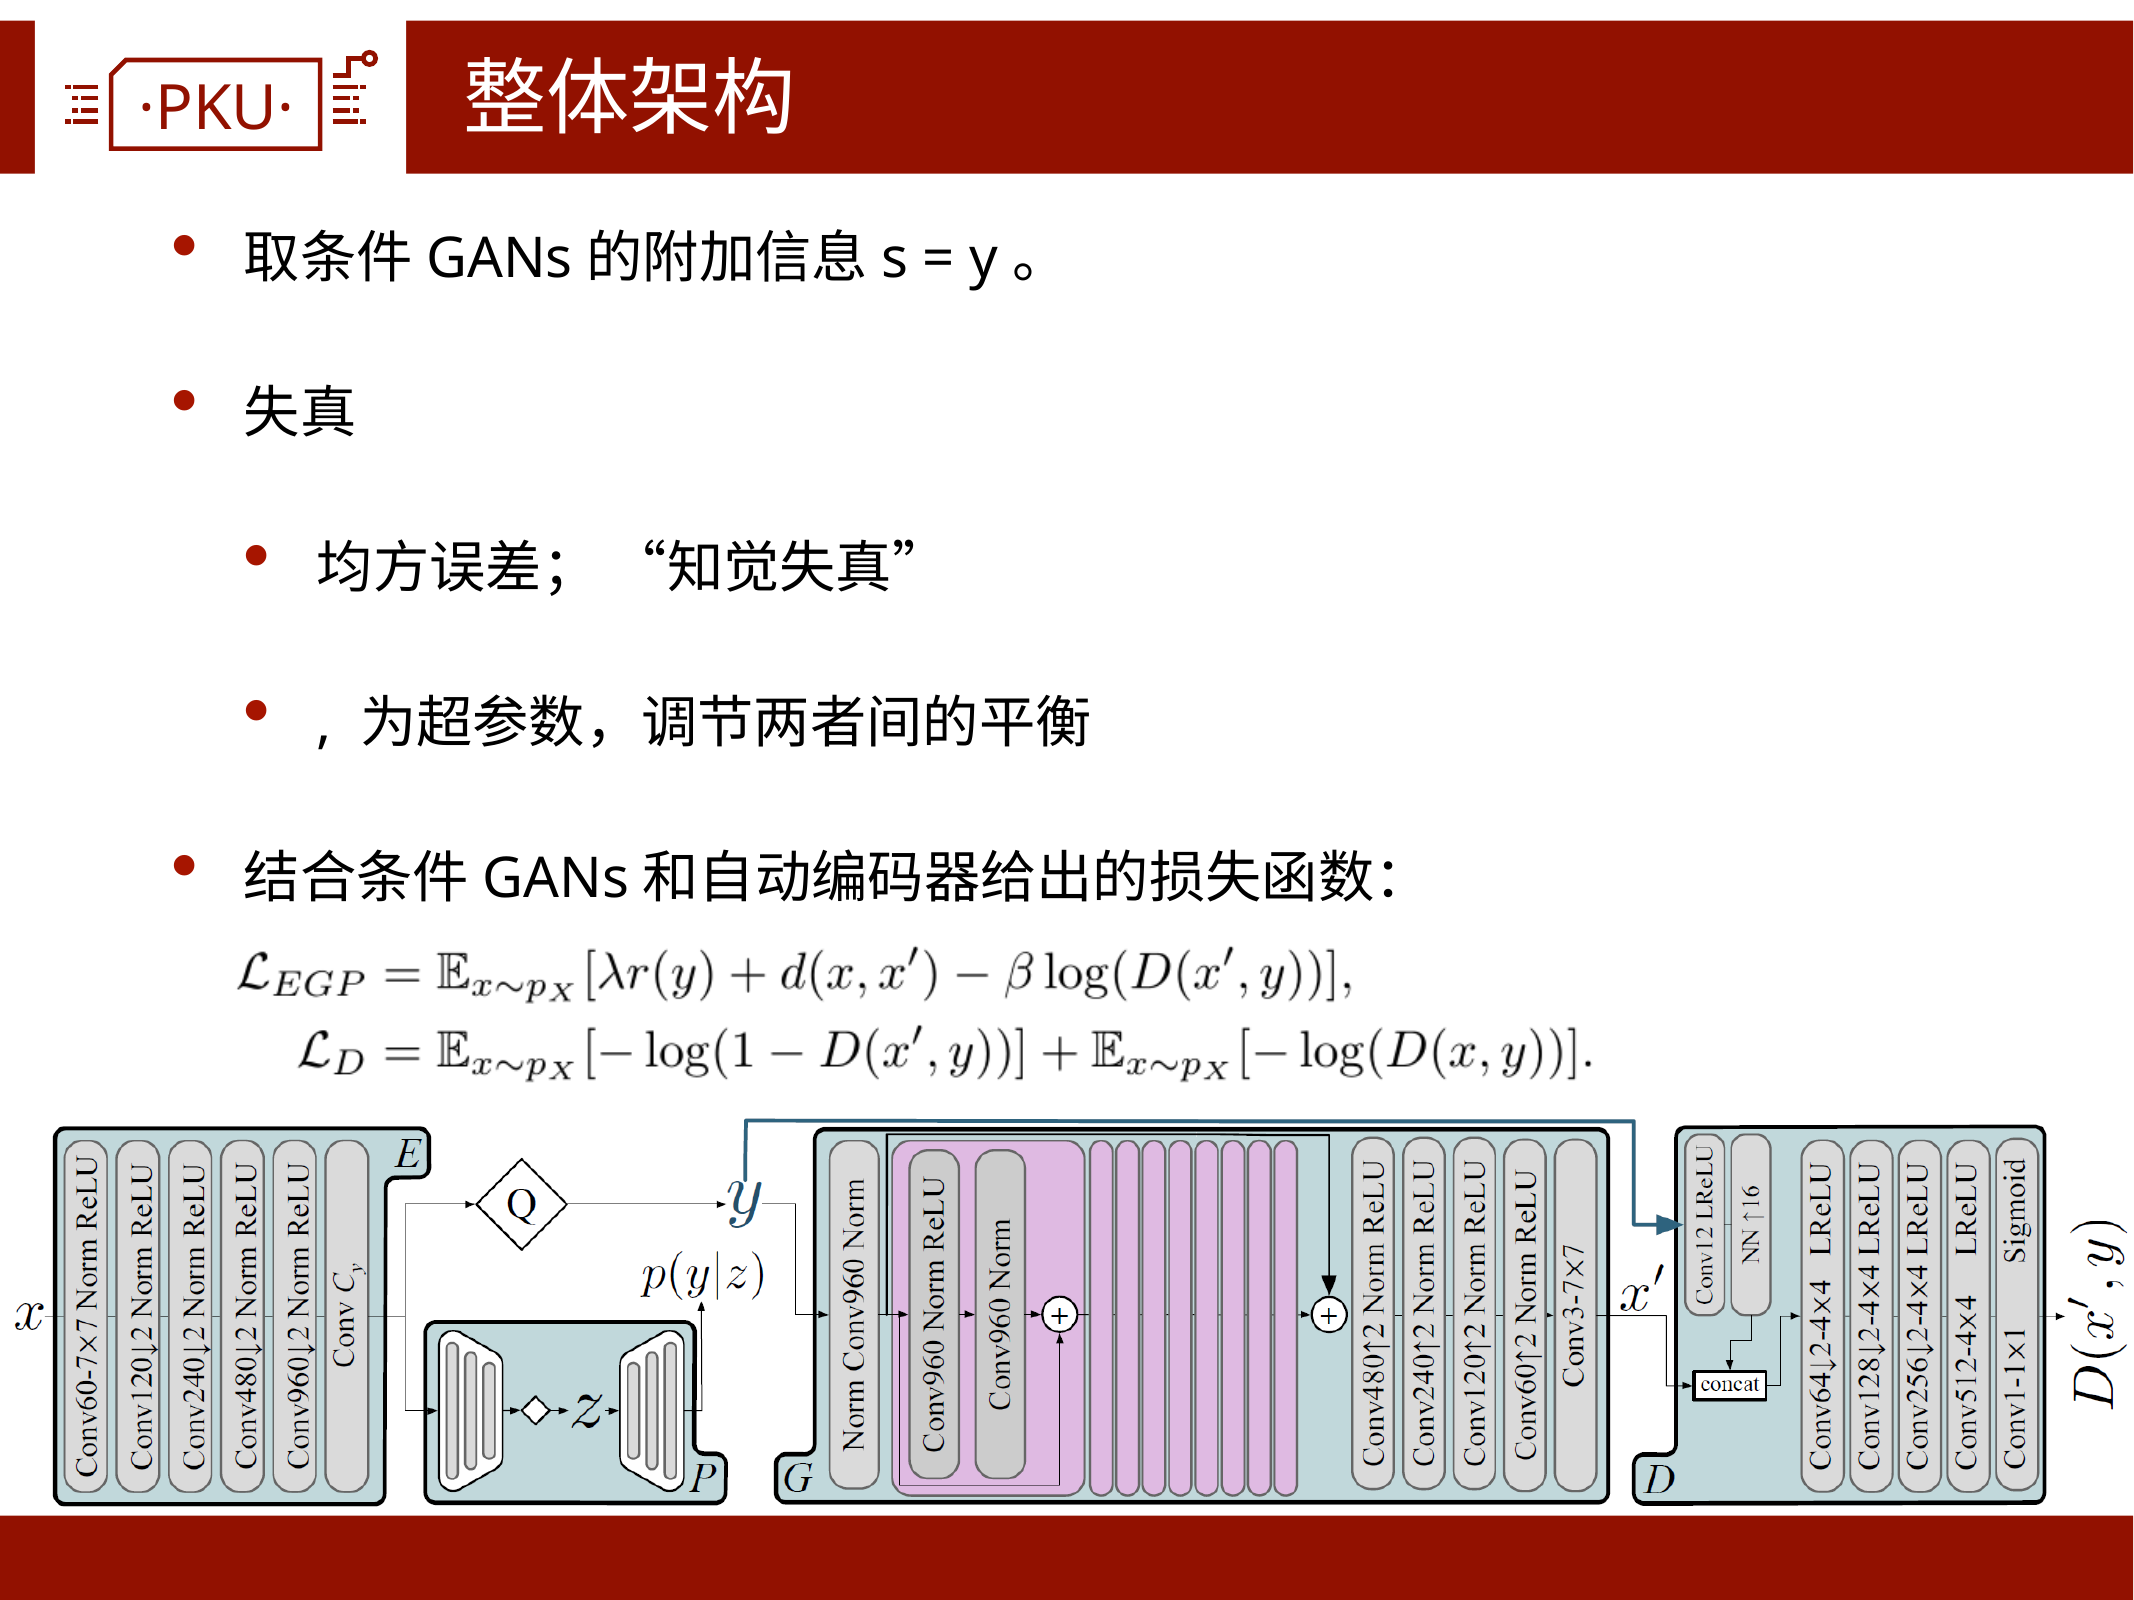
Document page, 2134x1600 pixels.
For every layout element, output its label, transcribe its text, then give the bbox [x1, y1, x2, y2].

title 整体架构 [448, 37, 2000, 158]
picture [3, 930, 2134, 1514]
